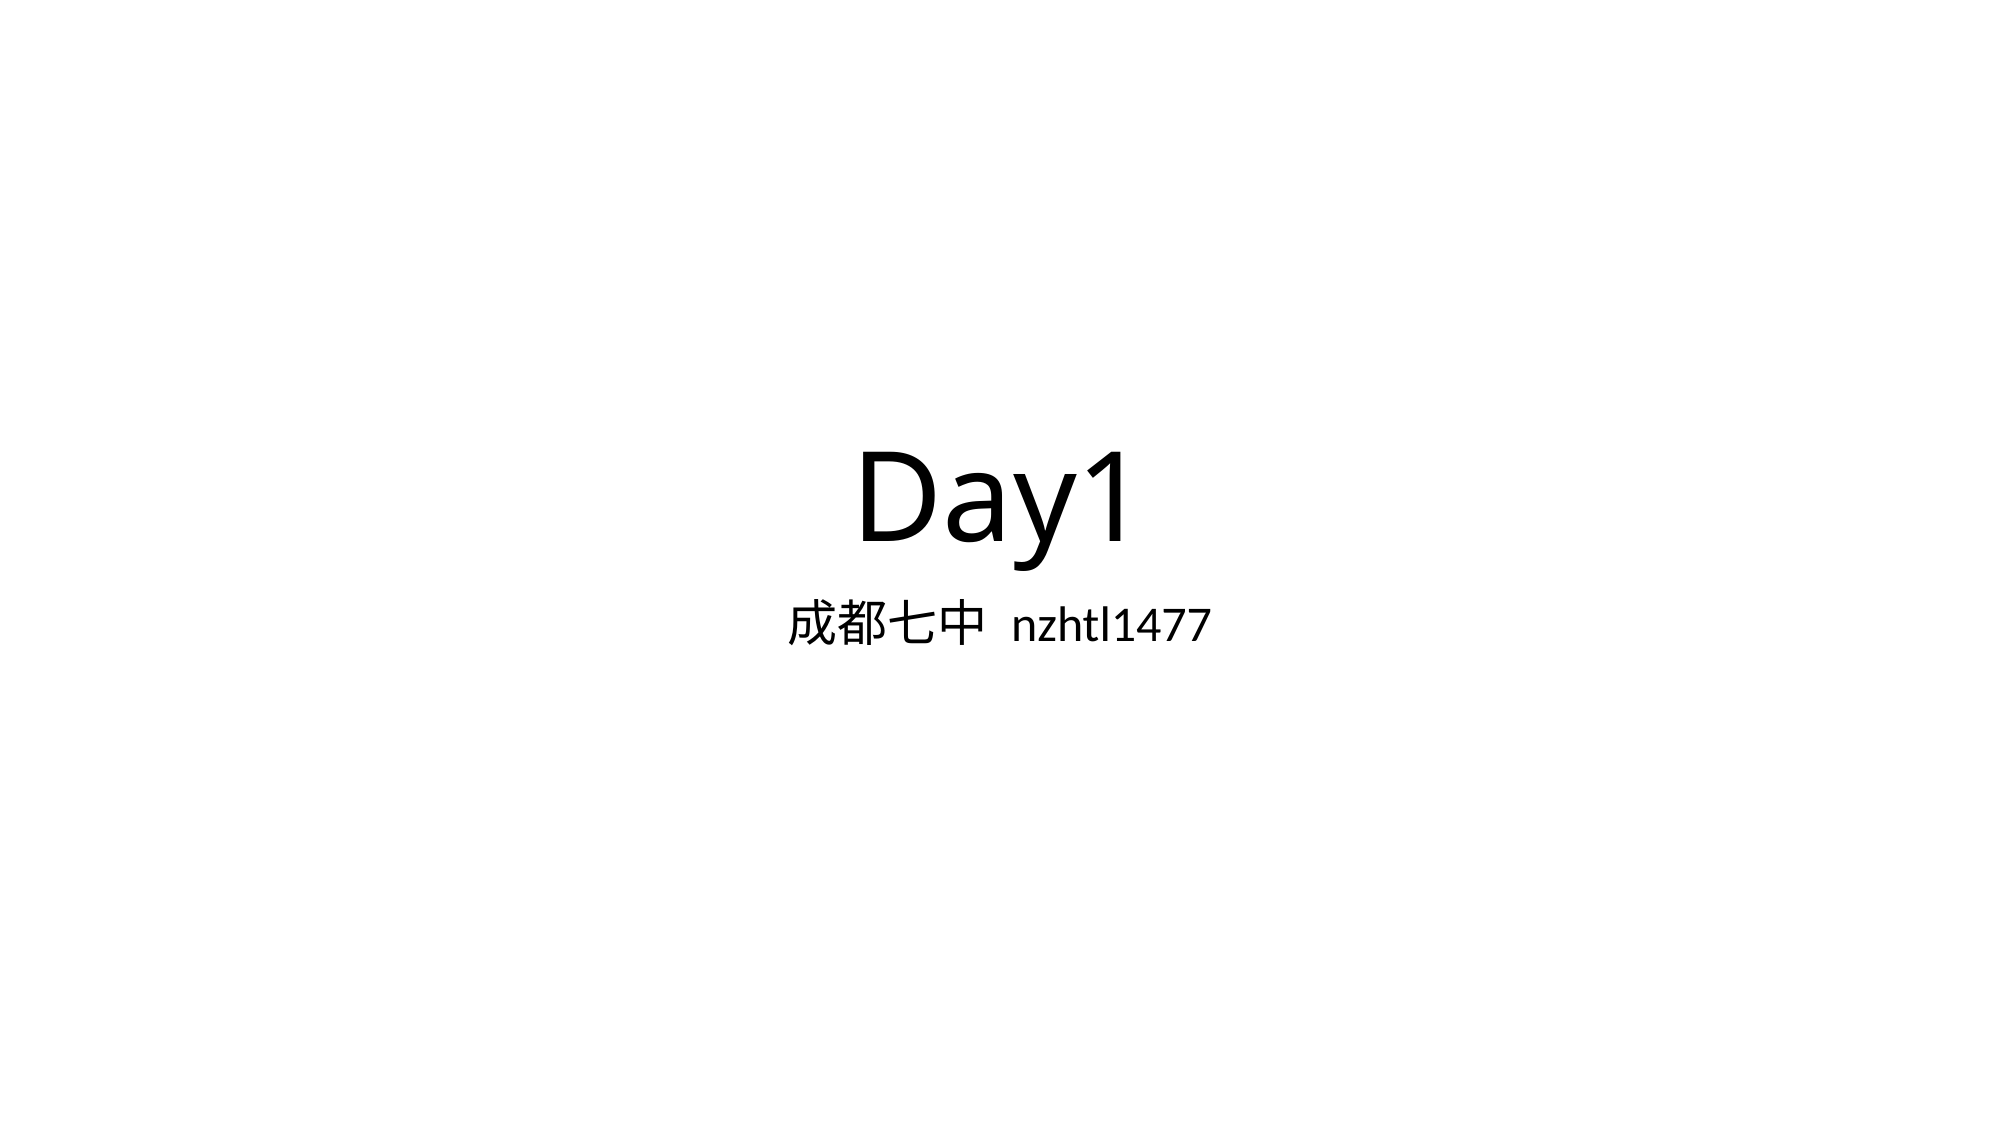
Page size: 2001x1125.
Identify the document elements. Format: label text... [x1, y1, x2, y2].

title Day1 [249, 184, 1750, 576]
subtitle 成都七中 nzhtl1477 [249, 590, 1750, 863]
